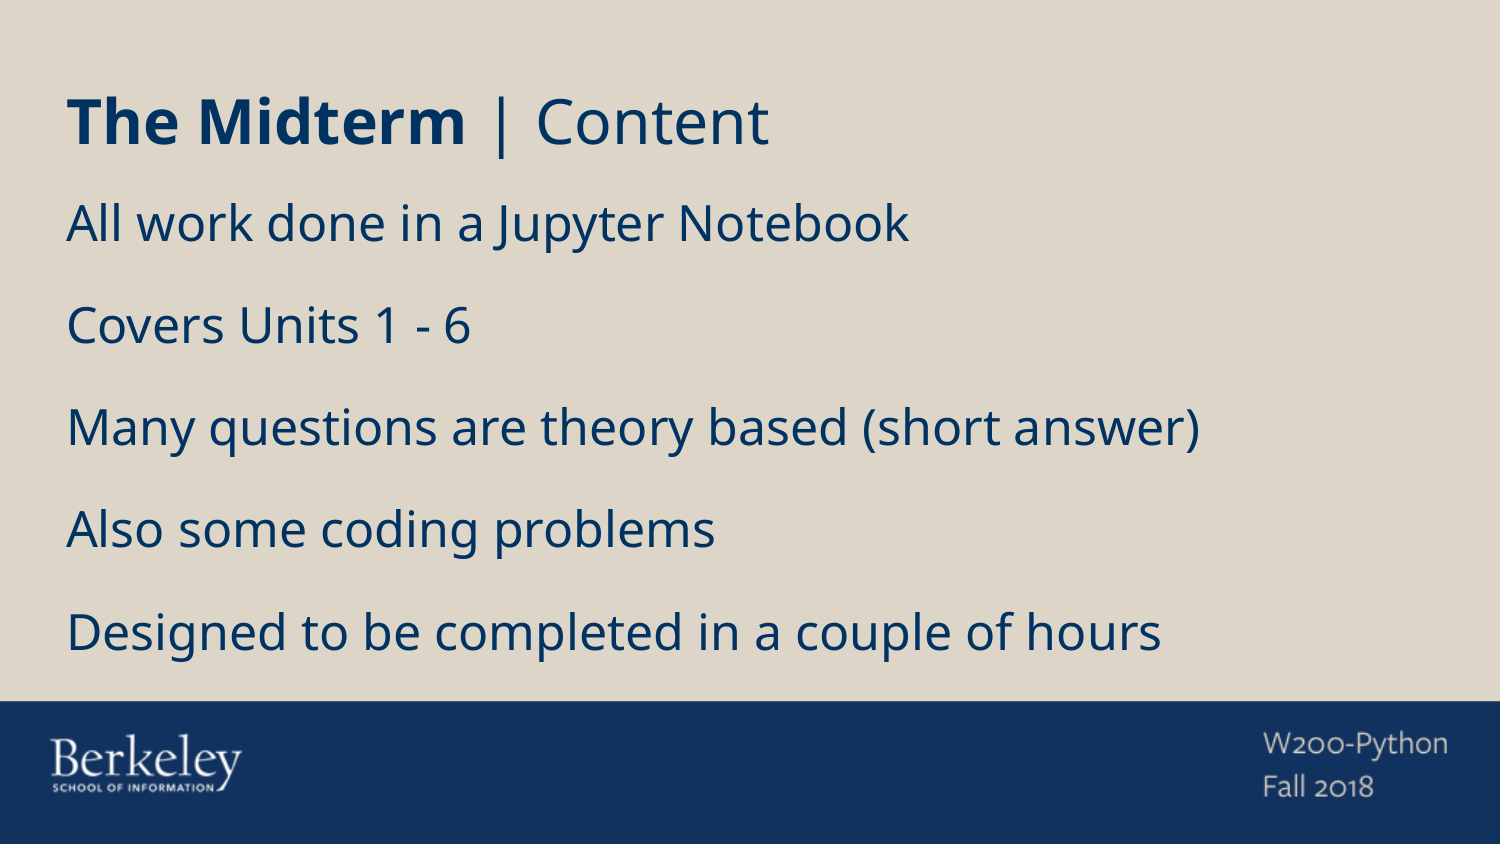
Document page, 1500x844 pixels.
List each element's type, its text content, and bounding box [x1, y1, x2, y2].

list All work done in a Jupyter Notebook Covers Units 1 - 6 Many questions are theory based (short answer) Also some coding problems Designed to be completed in a couple of hours [51, 166, 1449, 715]
picture [0, 700, 1500, 844]
title The Midterm | Content [51, 67, 1449, 166]
